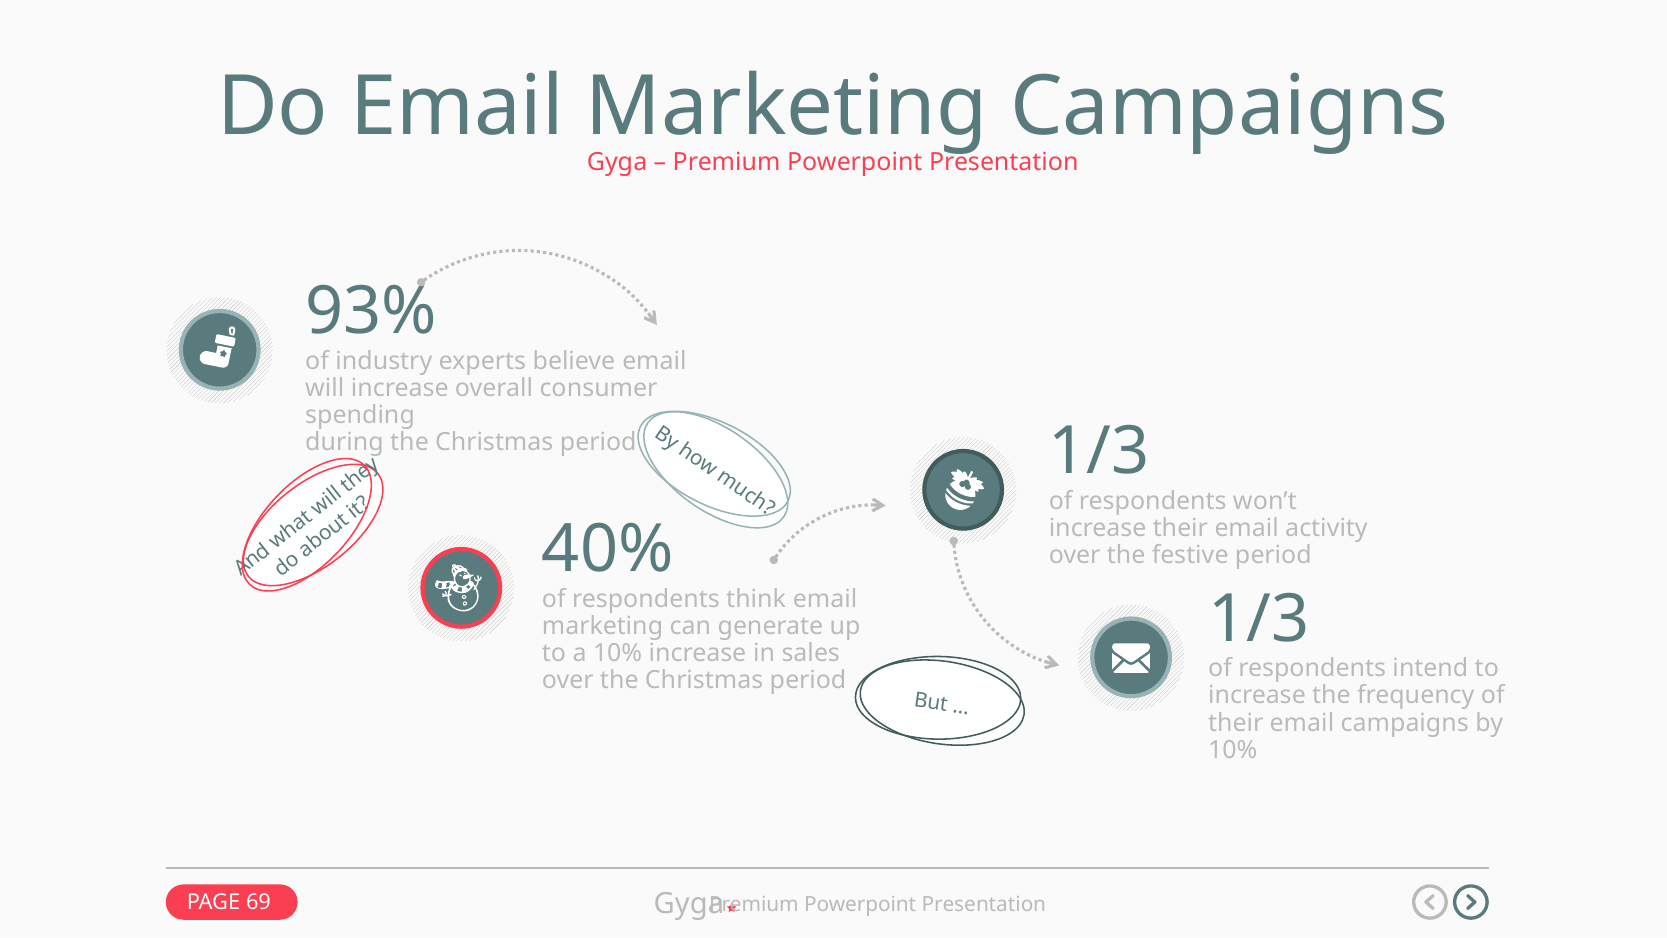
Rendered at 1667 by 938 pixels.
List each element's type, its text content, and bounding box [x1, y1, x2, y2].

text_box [199, 326, 236, 368]
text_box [1111, 643, 1151, 674]
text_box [1077, 604, 1185, 712]
text_box [416, 248, 657, 416]
list Gyga – Premium Powerpoint Presentation [0, 137, 1667, 185]
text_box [407, 534, 515, 642]
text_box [166, 296, 274, 404]
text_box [944, 468, 982, 511]
text_box 1/3 of respondents intend to increase the frequency of their email campaigns by 10% [1189, 618, 1567, 773]
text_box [434, 563, 482, 612]
text_box 40% of respondents think email marketing can generate up to a 10% increase in sales over the Christmas period [523, 549, 907, 703]
text_box [769, 497, 886, 623]
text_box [226, 480, 394, 570]
list Do Email Marketing Campaigns [0, 43, 1667, 137]
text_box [856, 655, 1024, 745]
text_box 1/3 of respondents won’t increase their email activity over the festive period [1030, 450, 1414, 578]
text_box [909, 436, 1017, 544]
text_box 93% of industry experts believe email will increase overall consumer spending during the Christmas period [287, 310, 786, 465]
text_box [952, 534, 1088, 670]
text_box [631, 422, 799, 512]
